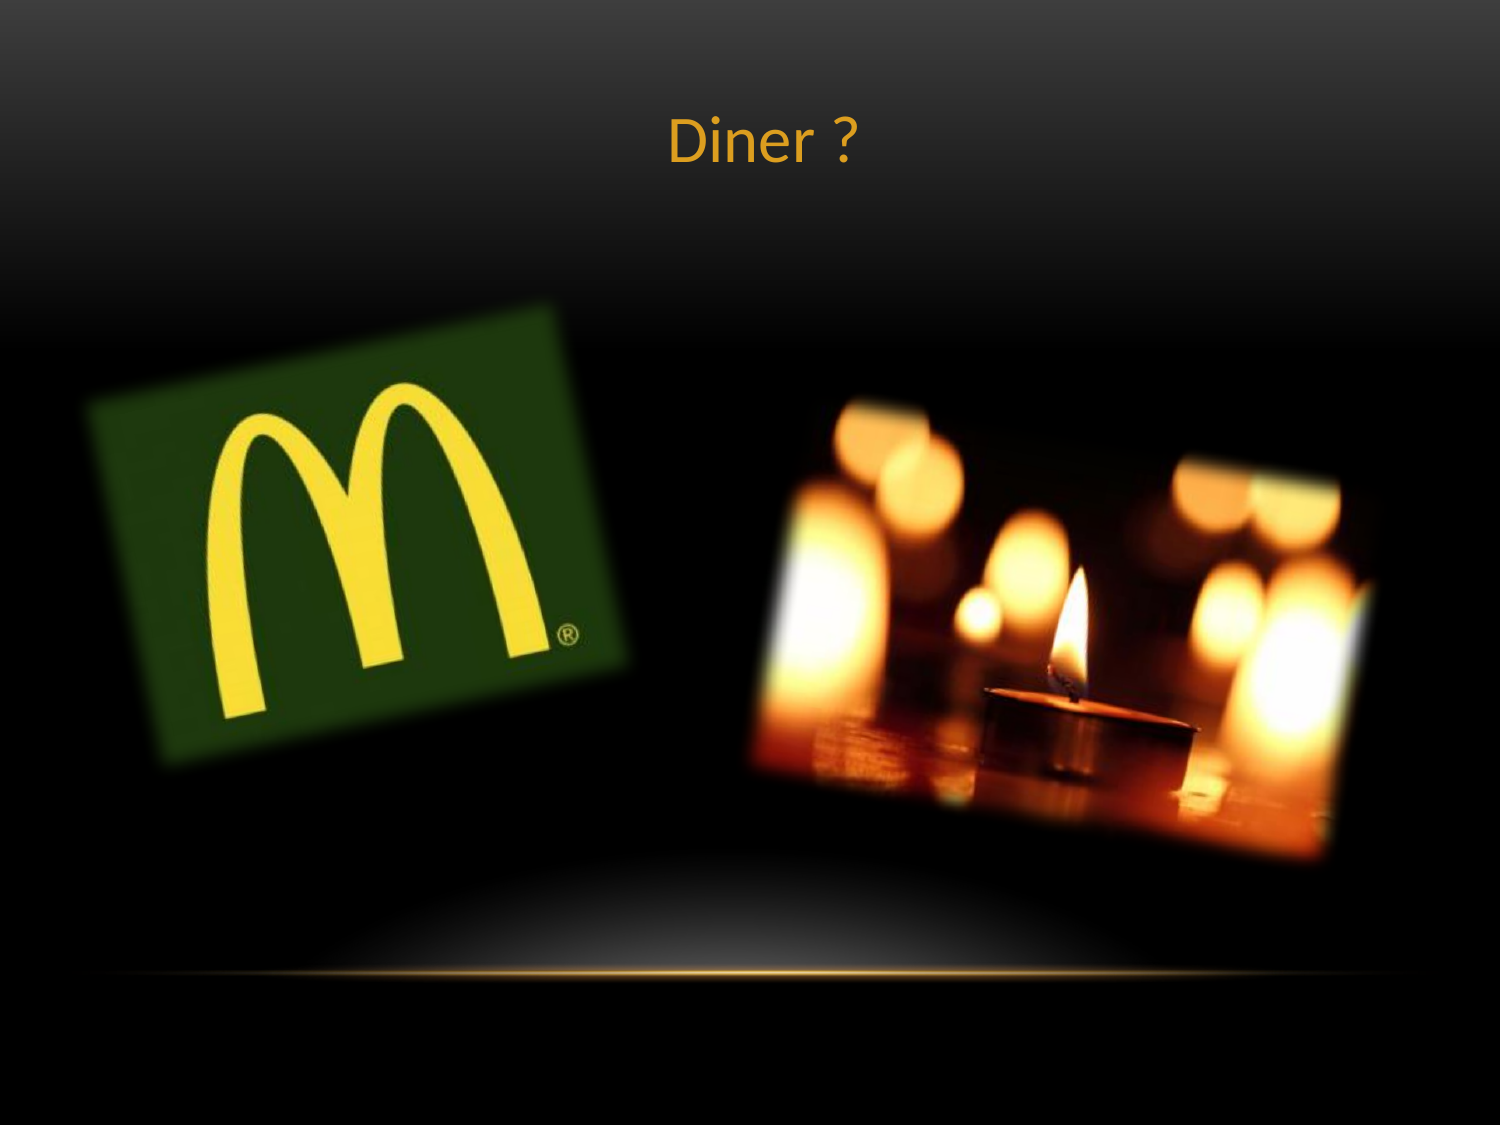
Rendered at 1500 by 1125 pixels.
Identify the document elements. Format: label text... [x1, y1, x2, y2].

picture [0, 0, 1500, 1125]
text_box Diner ? [80, 88, 1449, 183]
